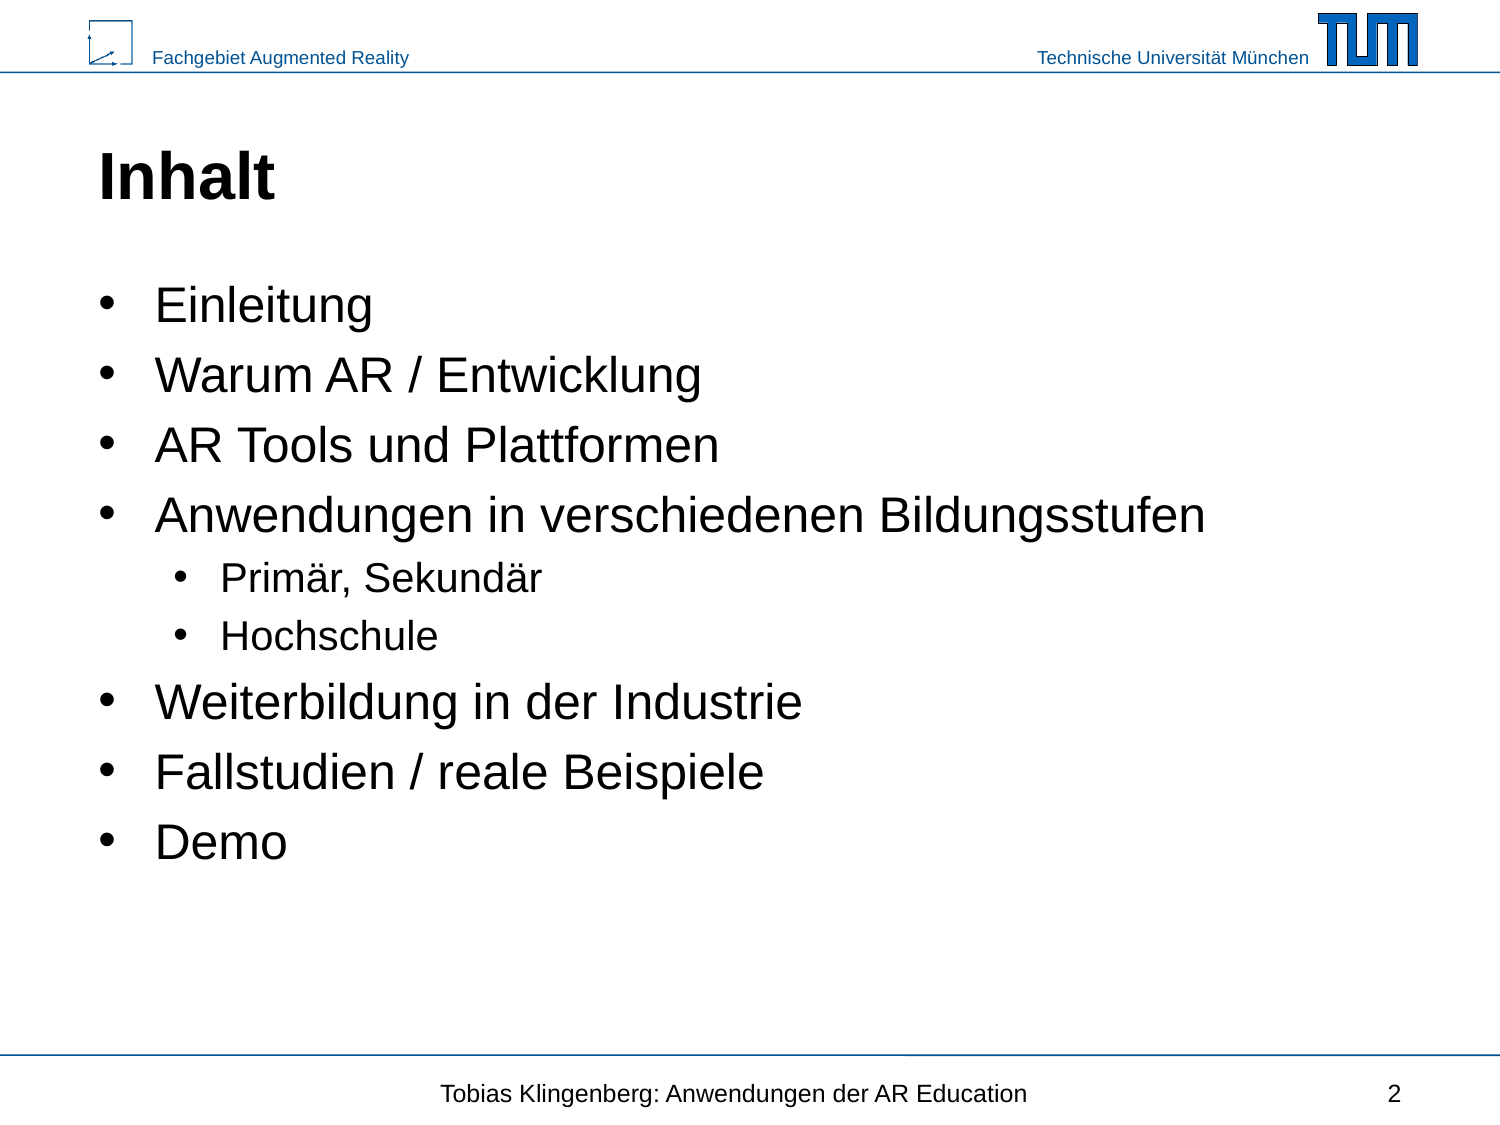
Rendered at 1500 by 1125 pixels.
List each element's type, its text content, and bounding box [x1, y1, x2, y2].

footer Tobias Klingenberg: Anwendungen der AR Education [424, 1067, 1103, 1118]
list Einleitung Warum AR / Entwicklung AR Tools und Plattformen Anwendungen in verschiedenen Bildungsstufen Primär, Sekundär Hochschule Weiterbildung in der Industrie Fallstudien / reale Beispiele Demo [83, 264, 1417, 1013]
picture [83, 14, 136, 68]
title Inhalt [83, 120, 1417, 221]
slide_number 2 [1103, 1067, 1417, 1118]
